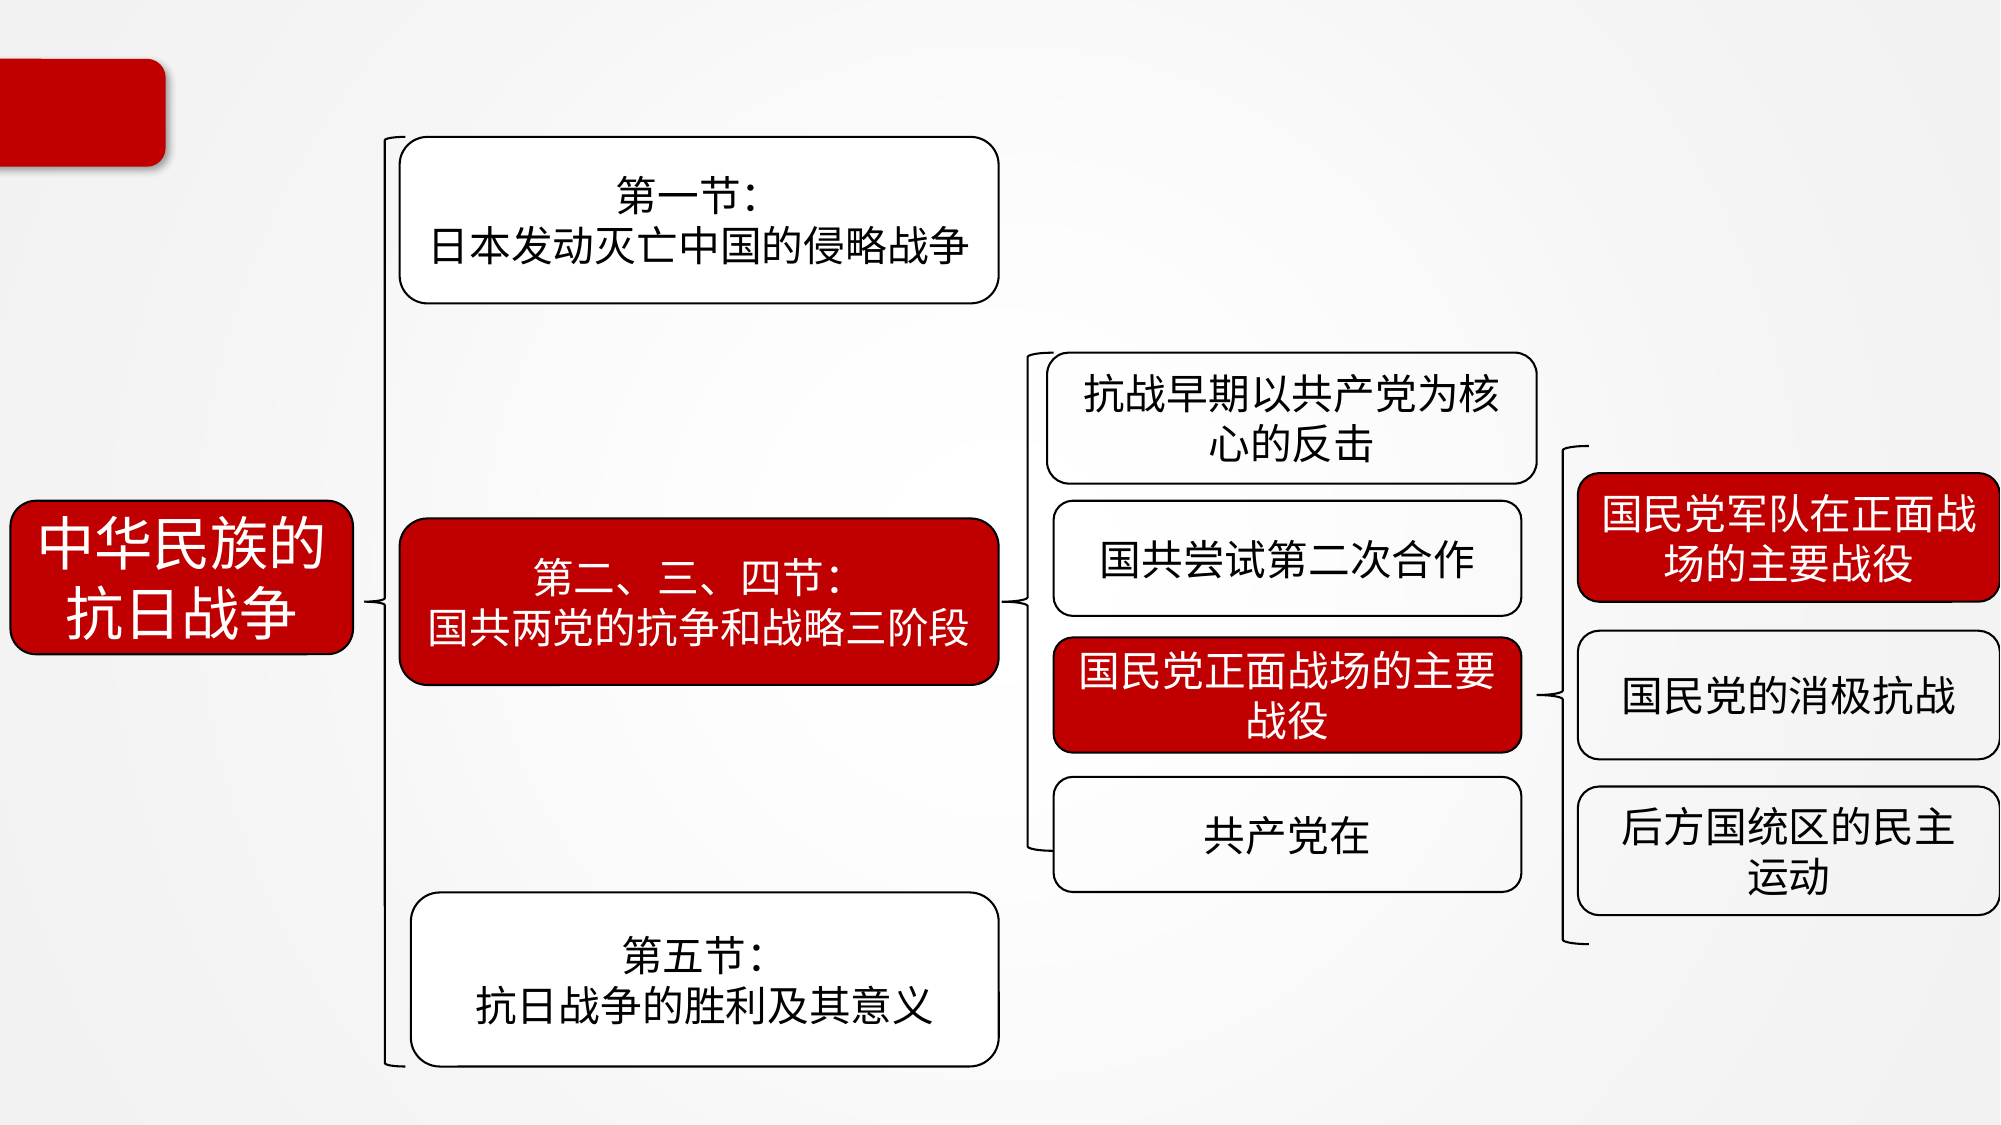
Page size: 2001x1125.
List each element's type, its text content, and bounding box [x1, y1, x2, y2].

text_box 第一节： 日本发动灭亡中国的侵略战争 [398, 135, 1000, 305]
picture [1589, 590, 2000, 643]
text_box 中华民族的抗日战争 [9, 499, 355, 656]
picture [1589, 747, 2000, 799]
text_box [1001, 351, 1054, 852]
text_box 国民党的消极抗战 [1576, 629, 2000, 761]
text_box [364, 135, 406, 1068]
text_box 国共尝试第二次合作 [1052, 499, 1523, 617]
text_box 抗战早期以共产党为核心的反击 [1046, 351, 1538, 485]
text_box 第五节： 抗日战争的胜利及其意义 [409, 891, 1000, 1068]
text_box 共产党在 [1052, 775, 1523, 894]
text_box 后方国统区的民主 运动 [1576, 785, 2000, 917]
text_box 国民党军队在正面战场的主要战役 [1576, 472, 2000, 603]
text_box 第二、三、四节： 国共两党的抗争和战略三阶段 [398, 517, 1000, 687]
text_box [1536, 444, 1589, 946]
picture [0, 0, 2000, 1125]
text_box 国民党正面战场的主要战役 [1052, 636, 1523, 754]
